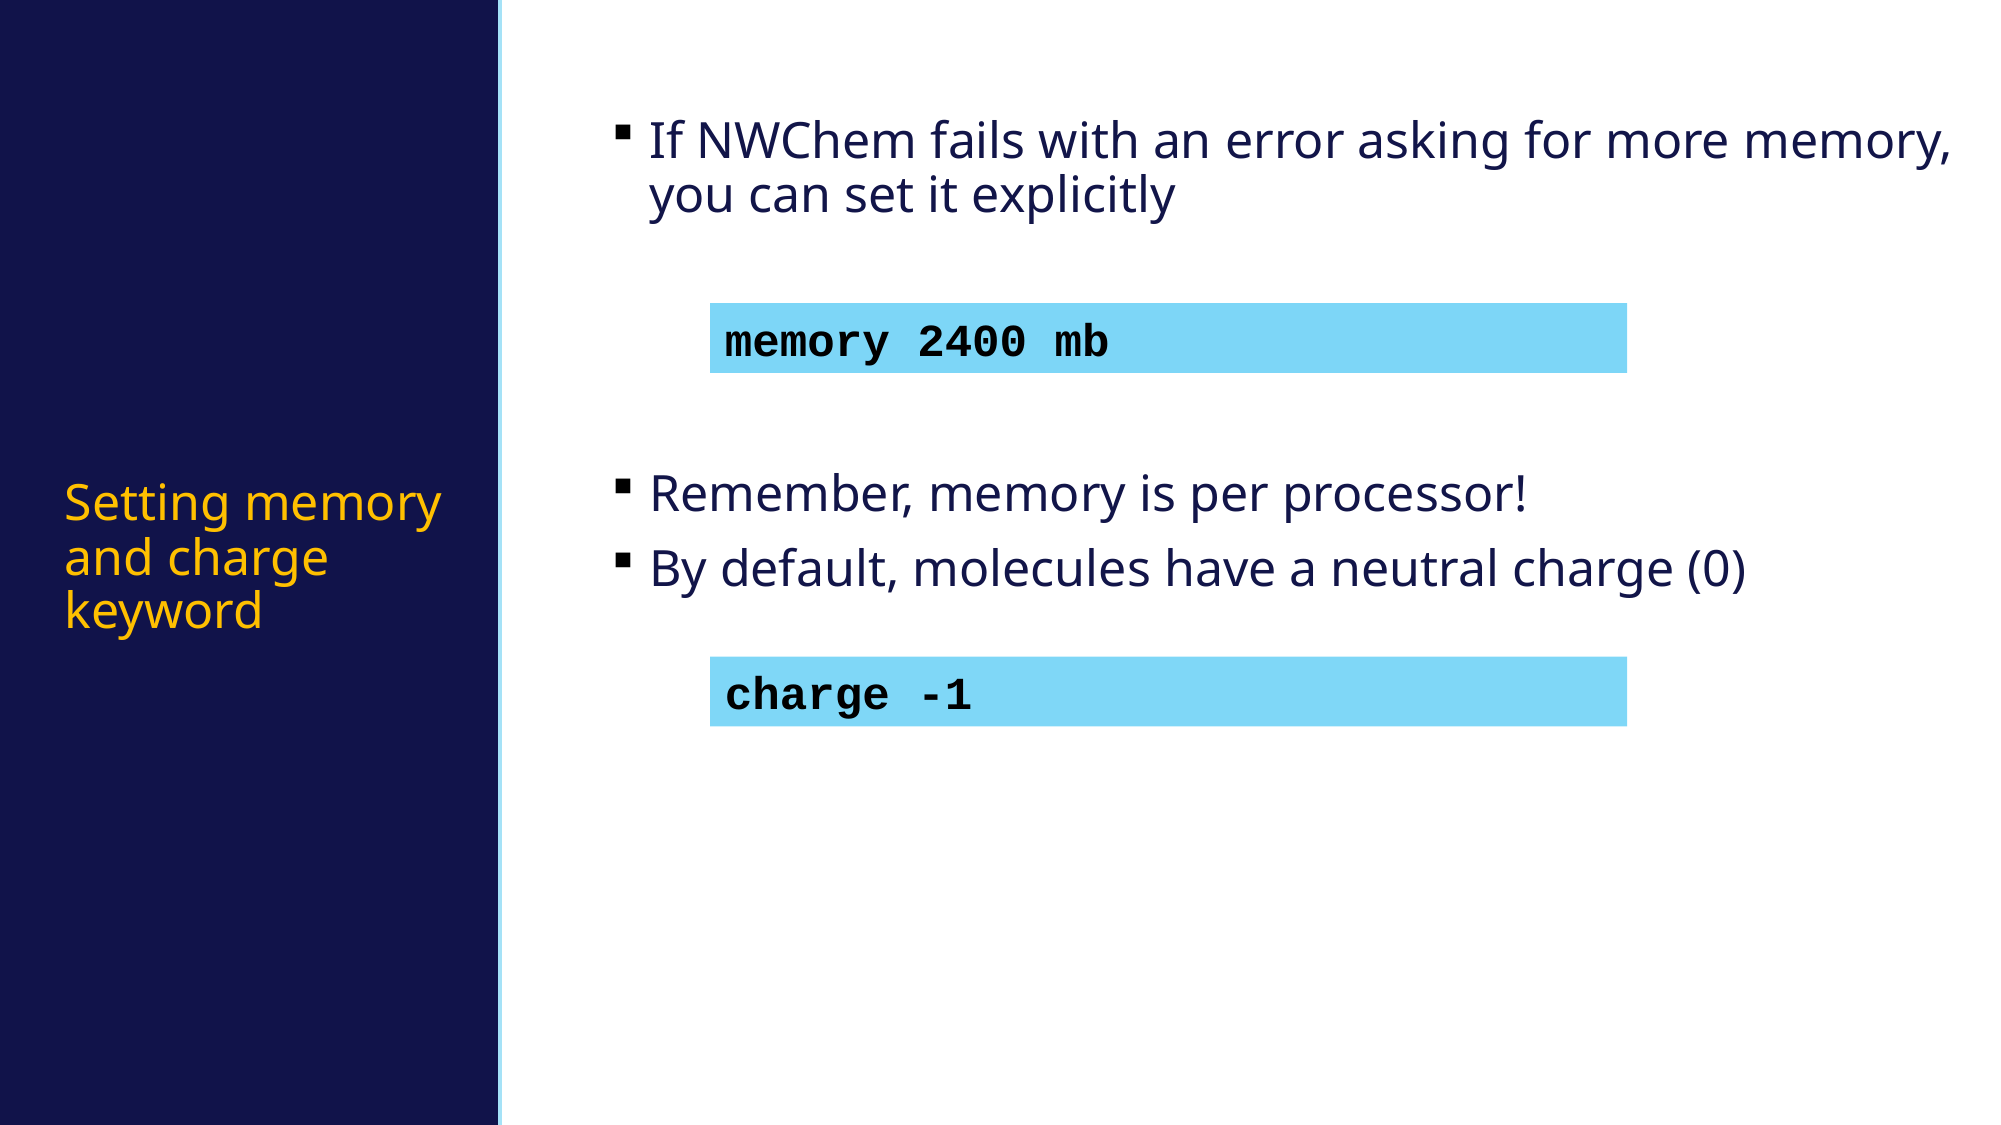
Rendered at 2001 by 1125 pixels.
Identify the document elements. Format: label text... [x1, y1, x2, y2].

text_box memory 2400 mb [710, 303, 1628, 373]
text_box charge -1 [710, 656, 1628, 727]
list If NWChem fails with an error asking for more memory, you can set it explicitly Remember, memory is per processor! By default, molecules have a neutral charge (0) [611, 115, 2000, 1010]
title Setting memory and charge keyword [64, 111, 462, 1007]
